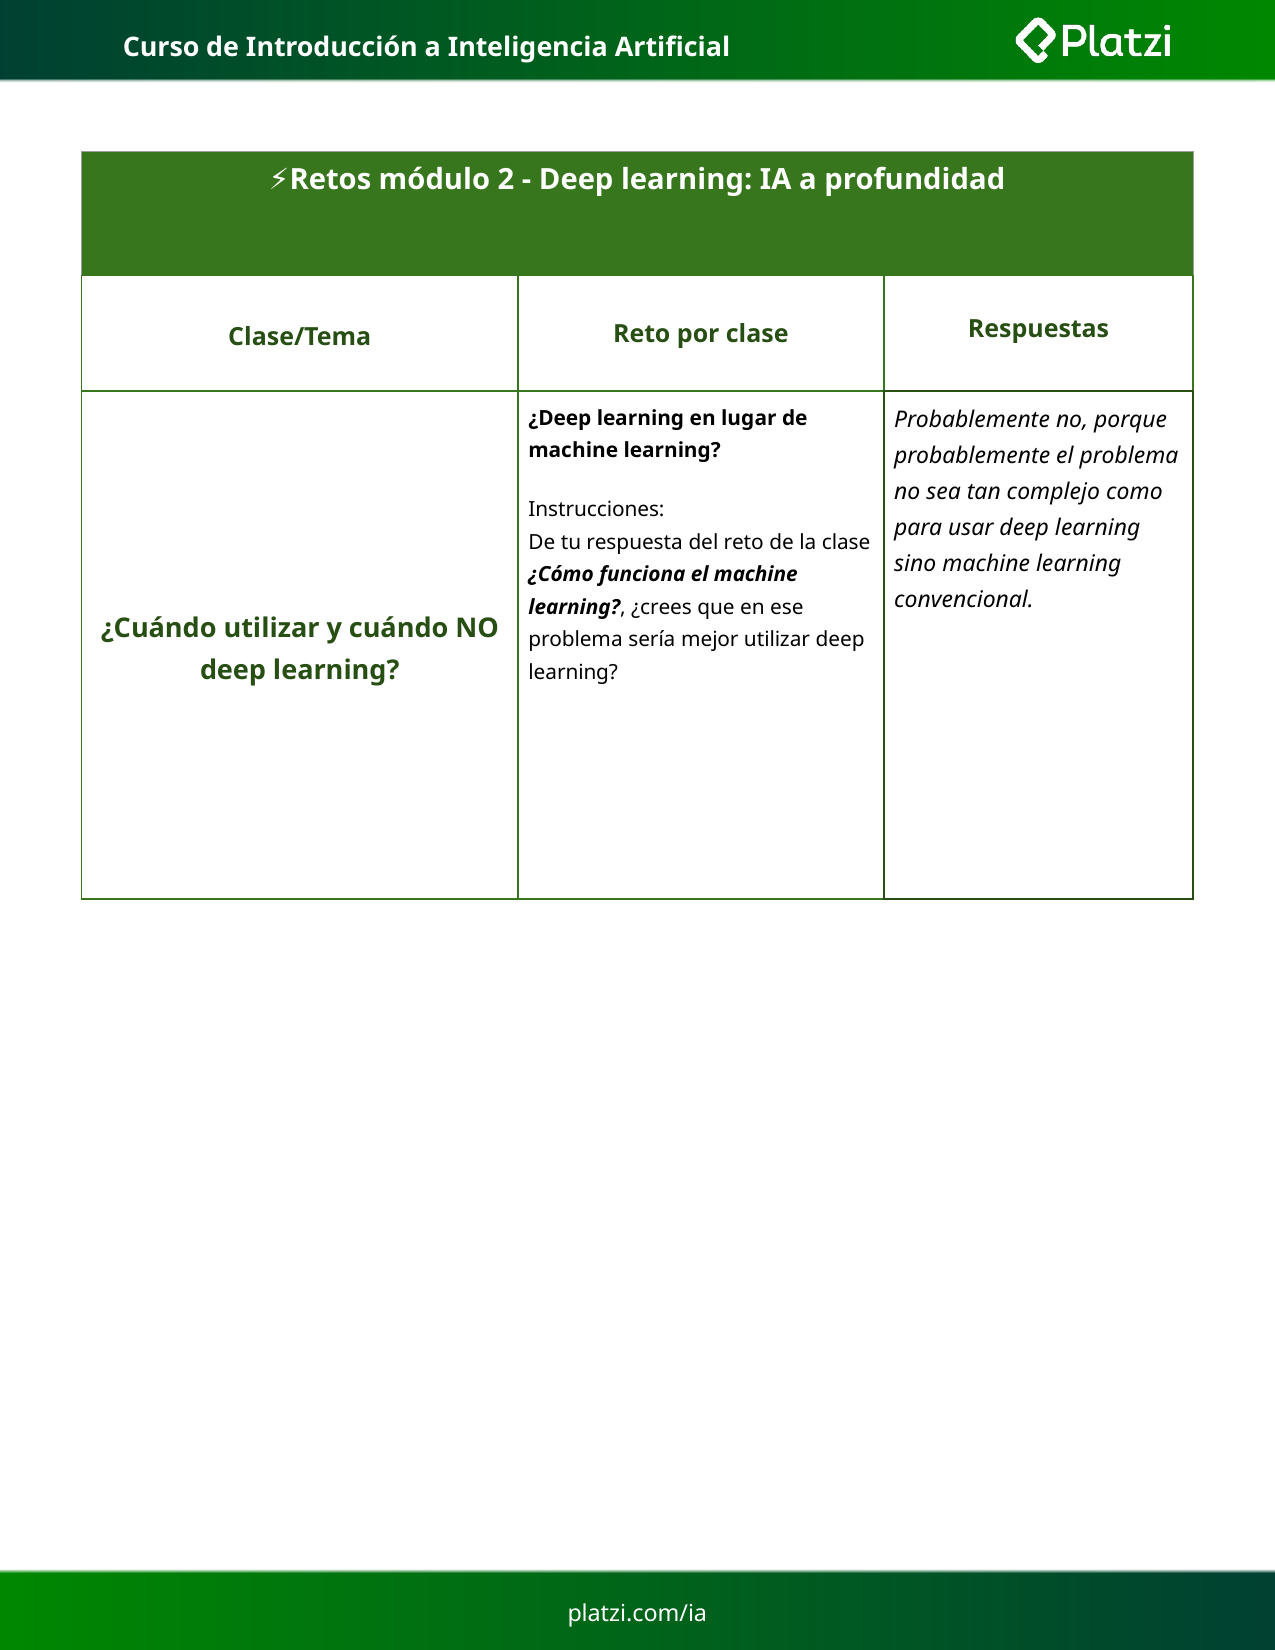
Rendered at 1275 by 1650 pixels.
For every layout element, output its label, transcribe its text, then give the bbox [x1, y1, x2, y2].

table_cell Reto por clase [519, 276, 883, 390]
table_cell Clase/Tema [82, 276, 517, 390]
table_cell Probablemente no, porque probablemente el problema no sea tan complejo como para usar deep learning sino machine learning convencional. [885, 392, 1192, 898]
table_cell ¿Cuándo utilizar y cuándo NO deep learning? [82, 392, 517, 898]
table_cell ¿Deep learning en lugar de machine learning? Instrucciones: De tu respuesta del reto de la clase ¿Cómo funciona el machine learning?, ¿crees que en ese problema sería mejor utilizar deep learning? [519, 392, 883, 898]
subtitle platzi.com/ia [200, 1571, 1075, 1650]
picture [0, 0, 1275, 1650]
table_header ⚡Retos módulo 2 - Deep learning: IA a profundidad [82, 152, 1193, 275]
title Curso de Introducción a Inteligencia Artificial [101, 6, 976, 85]
table_cell Respuestas [885, 276, 1192, 390]
